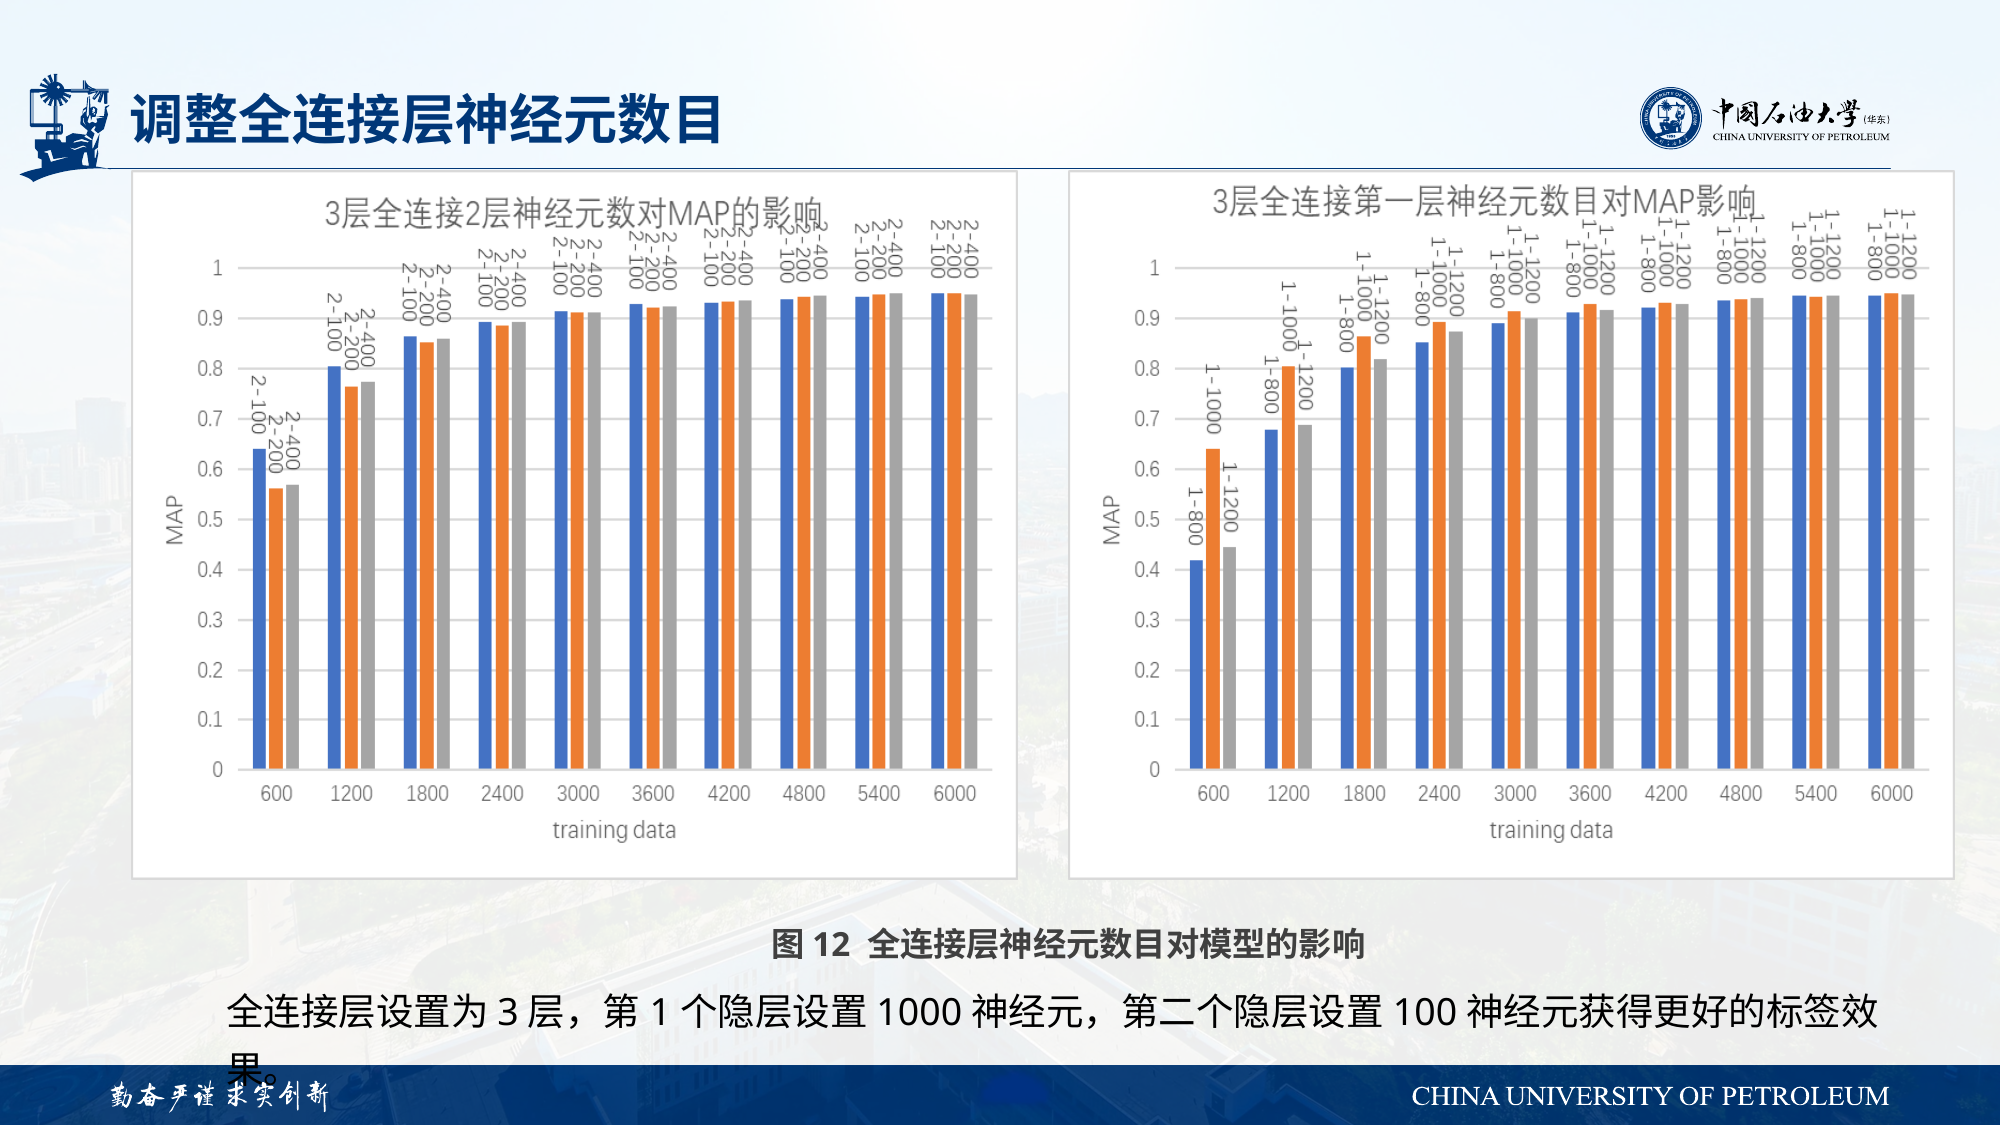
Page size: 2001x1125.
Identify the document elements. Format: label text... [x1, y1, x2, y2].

picture [131, 170, 1018, 880]
text_box 图12 全连接层神经元数目对模型的影响 [719, 904, 1418, 966]
picture [1068, 170, 1955, 880]
text_box 全连接层设置为3层，第1个隐层设置1000神经元，第二个隐层设置100神经元获得更好的标签效果。 [211, 966, 1926, 1099]
title 调整全连接层神经元数目 [129, 94, 1330, 151]
